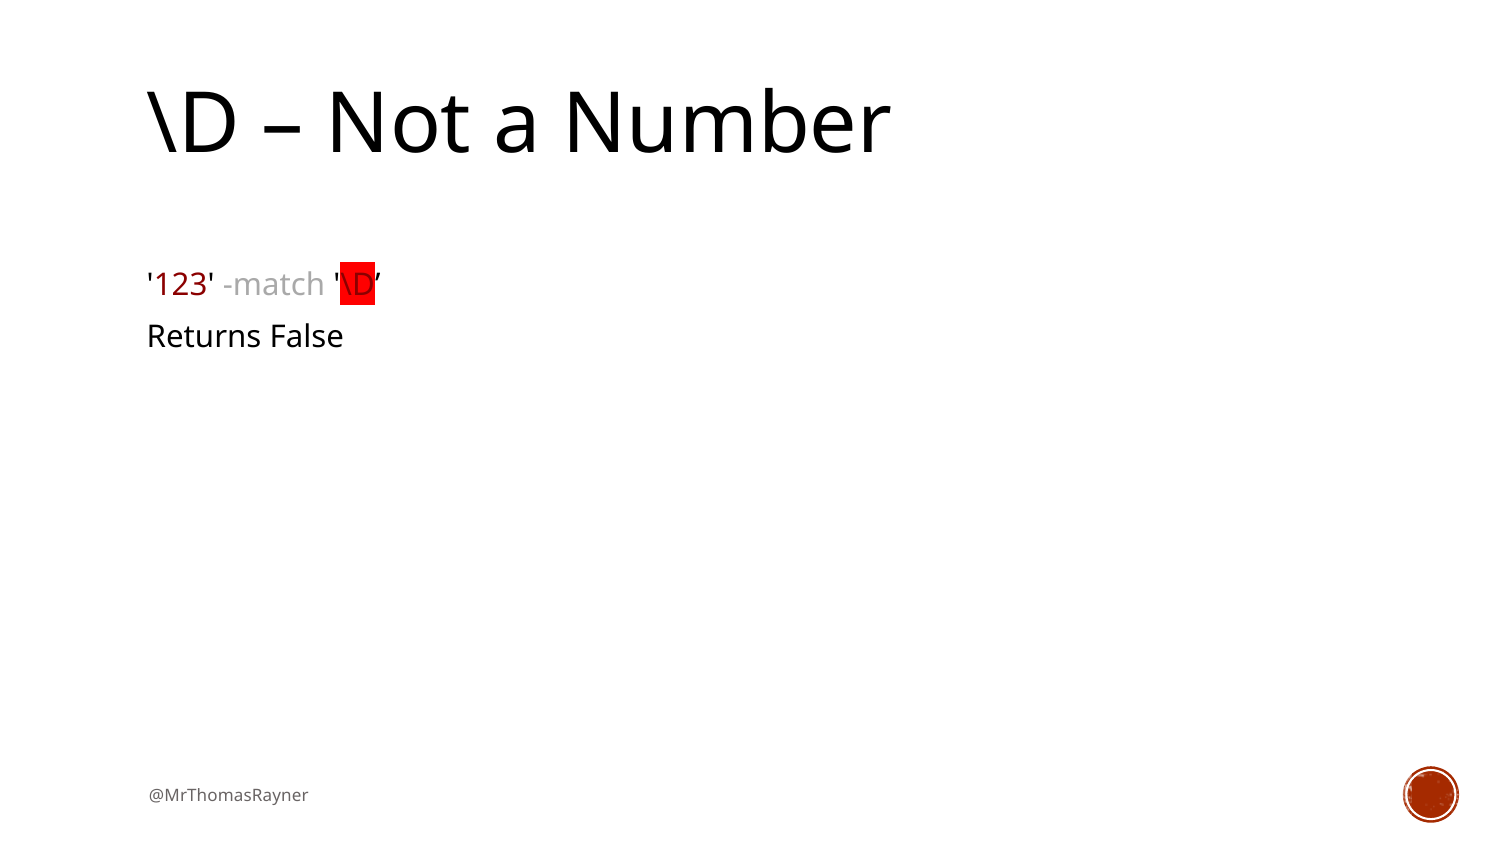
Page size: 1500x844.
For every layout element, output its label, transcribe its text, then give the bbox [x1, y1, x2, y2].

title \D – Not a Number [131, 59, 1370, 192]
list '123' -match '\D’ Returns False [131, 261, 1370, 760]
footer @MrThomasRayner [133, 771, 913, 817]
